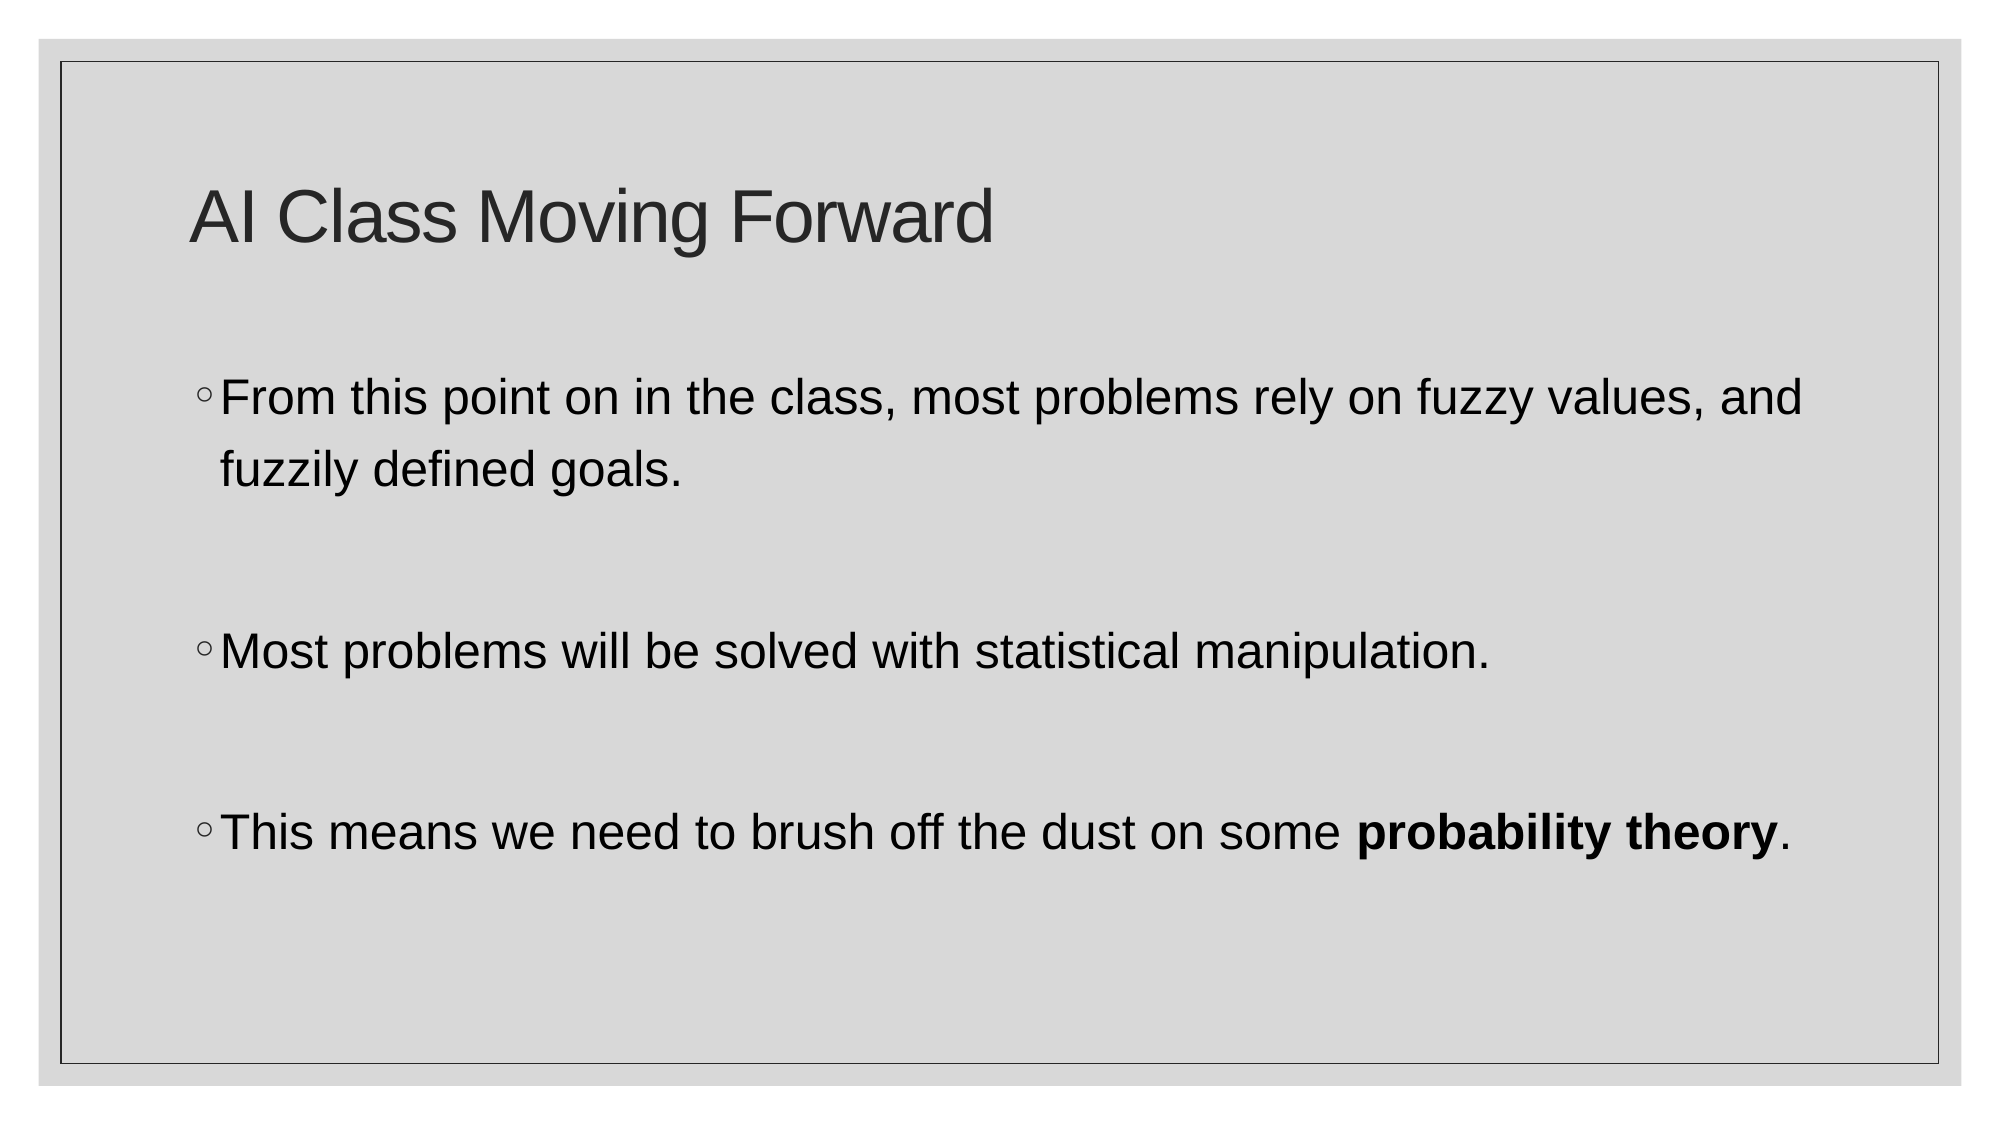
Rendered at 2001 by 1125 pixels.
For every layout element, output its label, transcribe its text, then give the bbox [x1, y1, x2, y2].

title AI Class Moving Forward [174, 105, 1825, 331]
list From this point on in the class, most problems rely on fuzzy values, and fuzzily defined goals. Most problems will be solved with statistical manipulation. This means we need to brush off the dust on some probability theory. [174, 345, 1825, 977]
